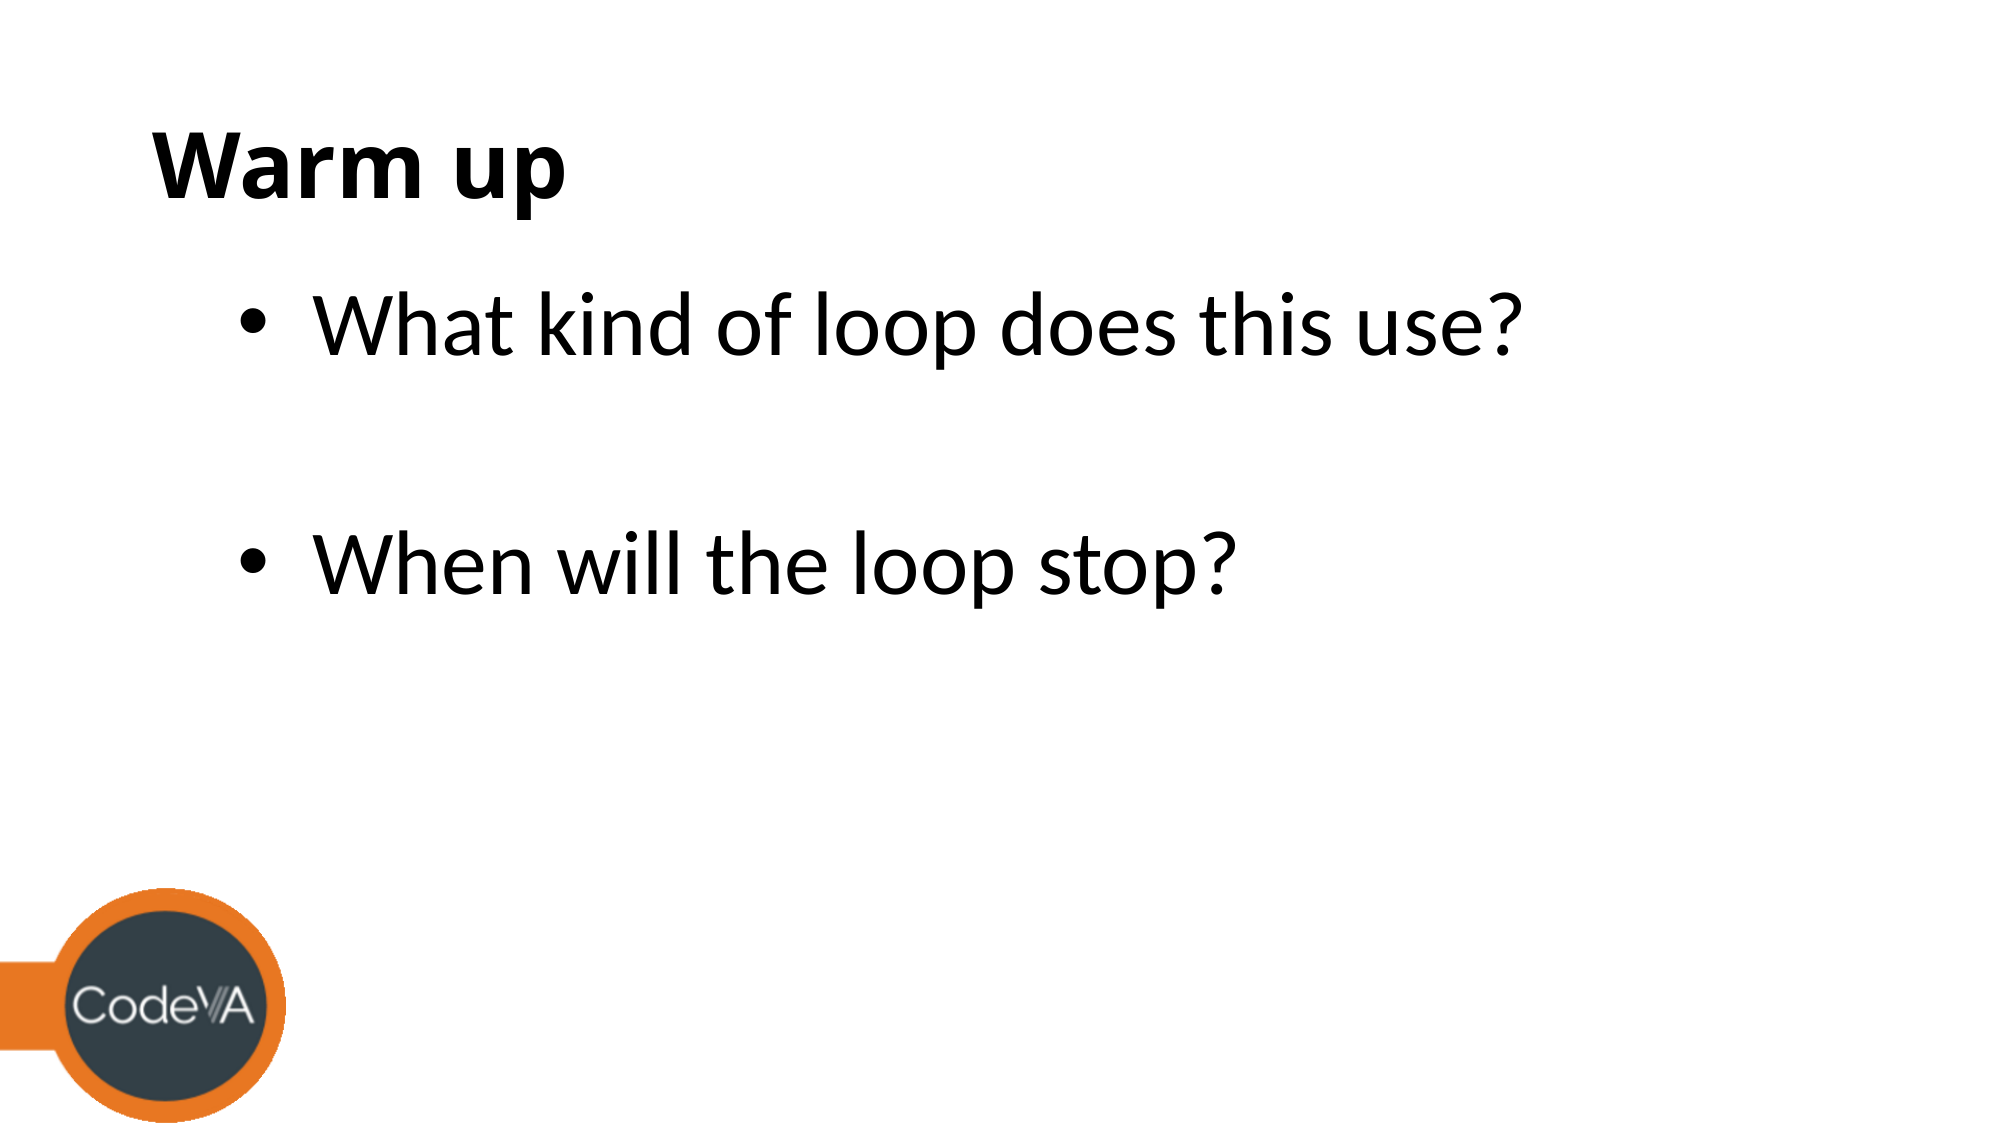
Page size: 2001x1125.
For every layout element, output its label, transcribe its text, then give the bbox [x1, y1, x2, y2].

list What kind of loop does this use? When will the loop stop? [222, 261, 1925, 1043]
picture [0, 885, 286, 1125]
title Warm up [137, 59, 1863, 278]
